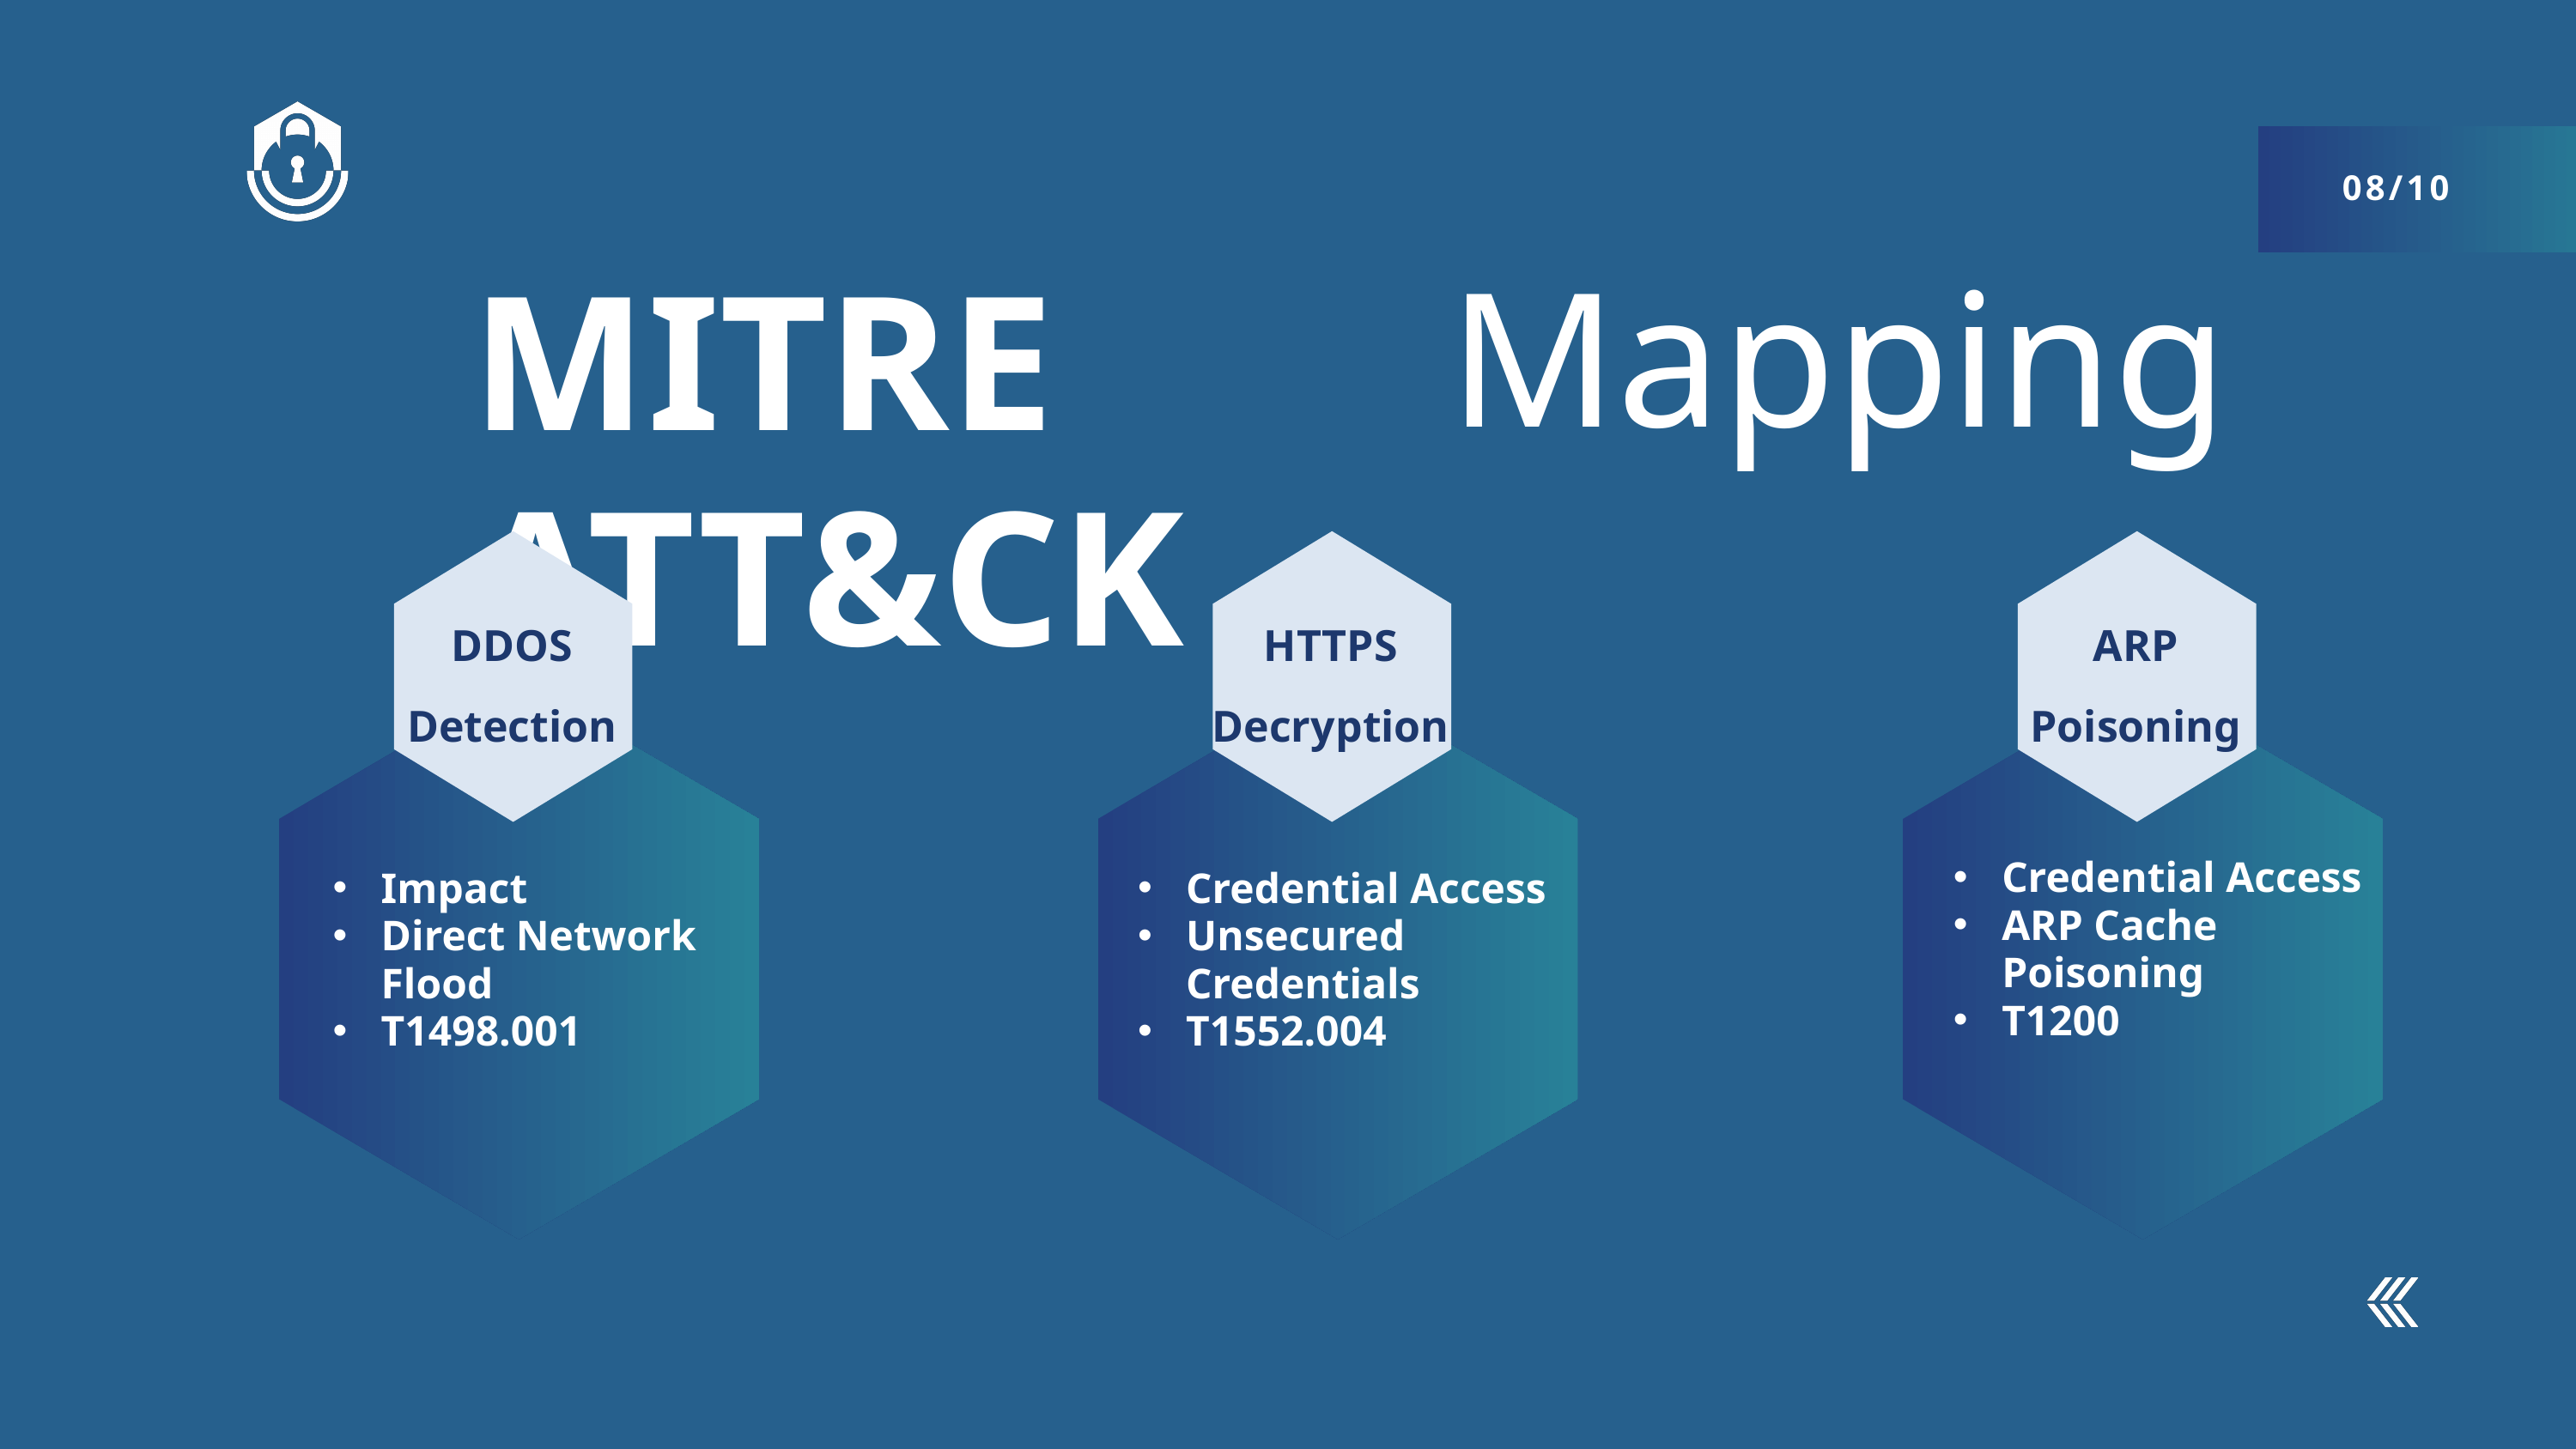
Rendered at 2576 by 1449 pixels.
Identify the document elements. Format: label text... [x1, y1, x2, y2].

text_box ARP Poisoning [2007, 589, 2013, 677]
text_box DDOS Detection [383, 589, 389, 677]
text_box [2017, 530, 2257, 822]
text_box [1097, 678, 1578, 1240]
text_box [1212, 530, 1452, 822]
text_box [2366, 1277, 2419, 1327]
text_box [1902, 678, 2384, 1240]
text_box HTTPS Decryption [1455, 589, 1460, 677]
text_box HTTPS Decryption [1201, 589, 1208, 677]
text_box MITRE ATT&CK [471, 252, 1406, 683]
text_box [246, 101, 349, 221]
text_box ARP Poisoning [2260, 589, 2265, 677]
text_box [2257, 125, 2576, 253]
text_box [278, 678, 760, 1240]
text_box Credential Access ARP Cache Poisoning T1200 [2387, 852, 2394, 1045]
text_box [393, 530, 633, 822]
text_box DDOS Detection [636, 589, 641, 677]
text_box Mapping [1449, 248, 2469, 464]
